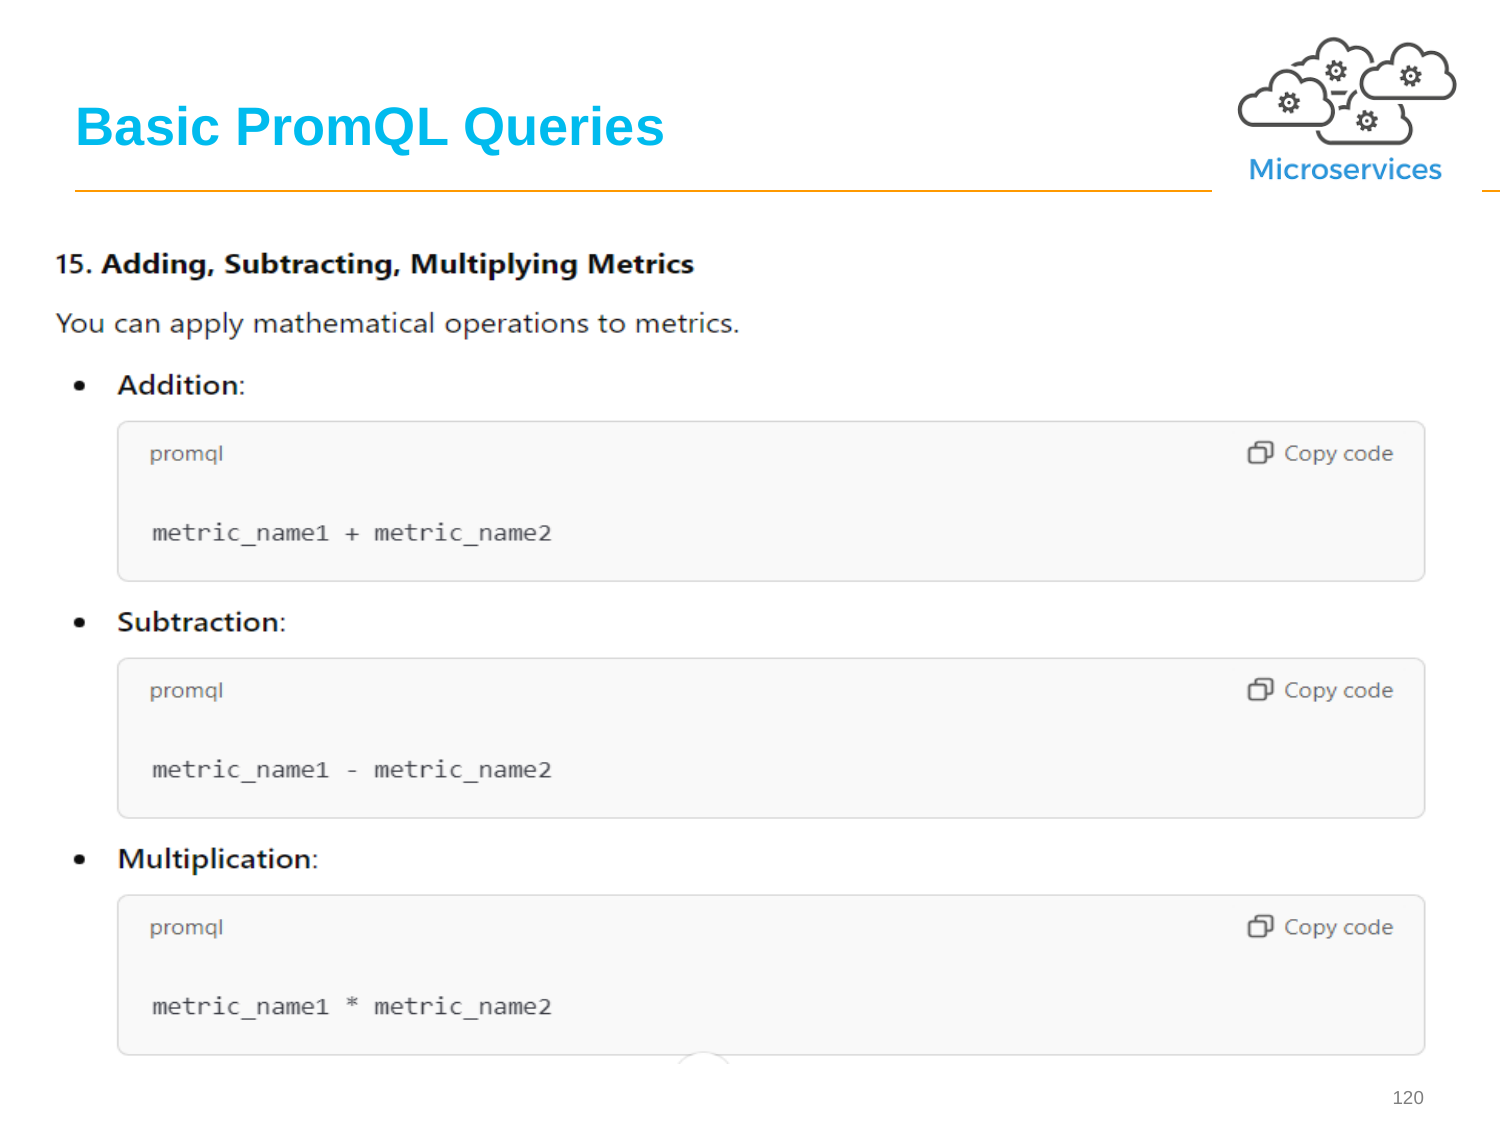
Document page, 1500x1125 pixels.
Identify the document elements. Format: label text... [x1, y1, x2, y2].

title Basic PromQL Queries [75, 27, 1422, 157]
picture [1212, 1, 1482, 203]
picture [25, 224, 1475, 1065]
